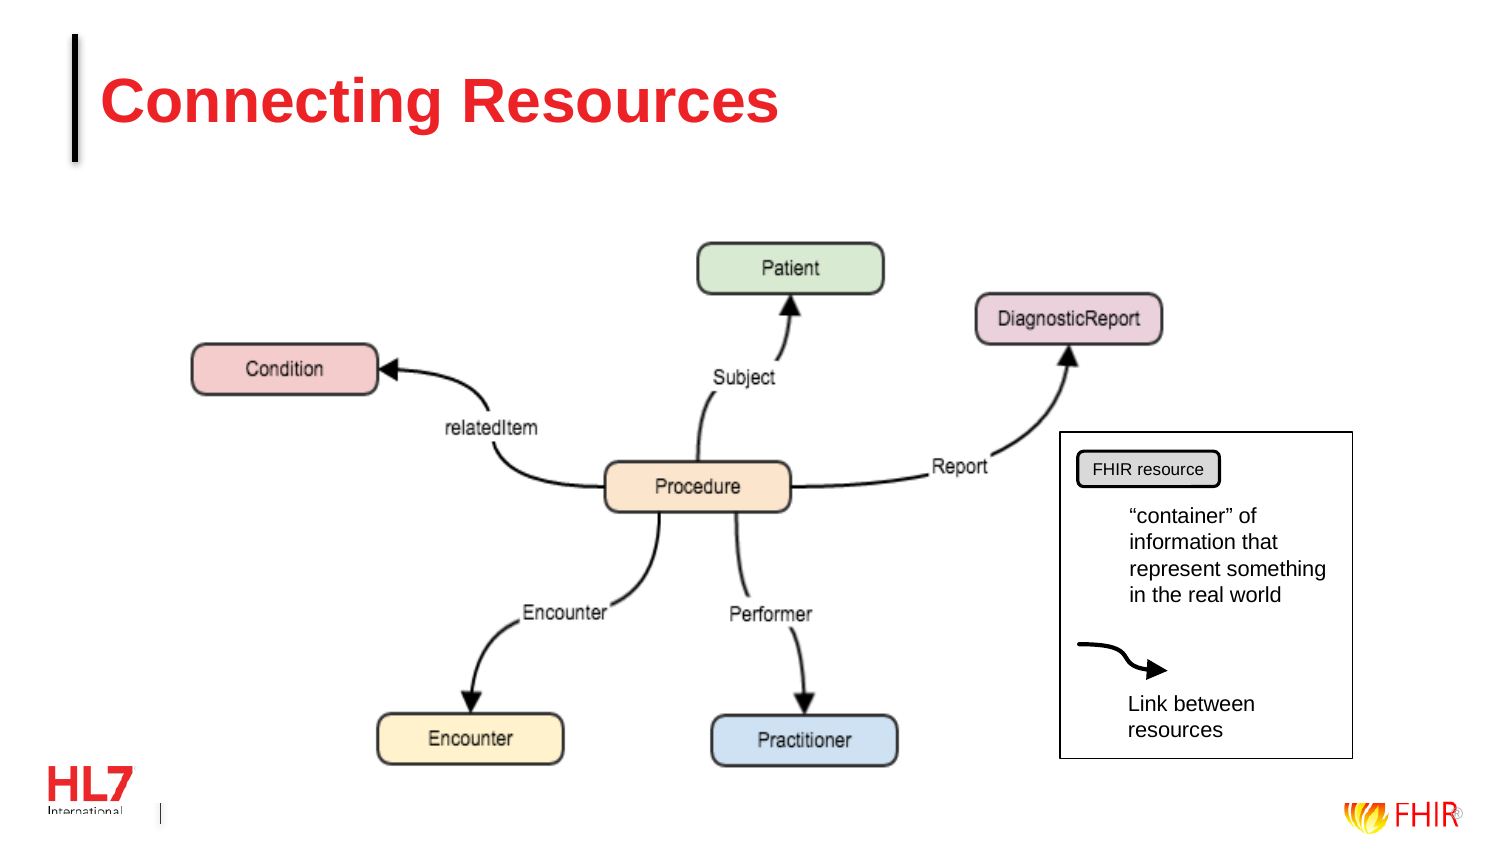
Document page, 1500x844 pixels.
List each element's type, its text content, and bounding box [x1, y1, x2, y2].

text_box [1078, 643, 1168, 671]
picture [146, 210, 1463, 837]
title Connecting Resources [100, 33, 1451, 163]
